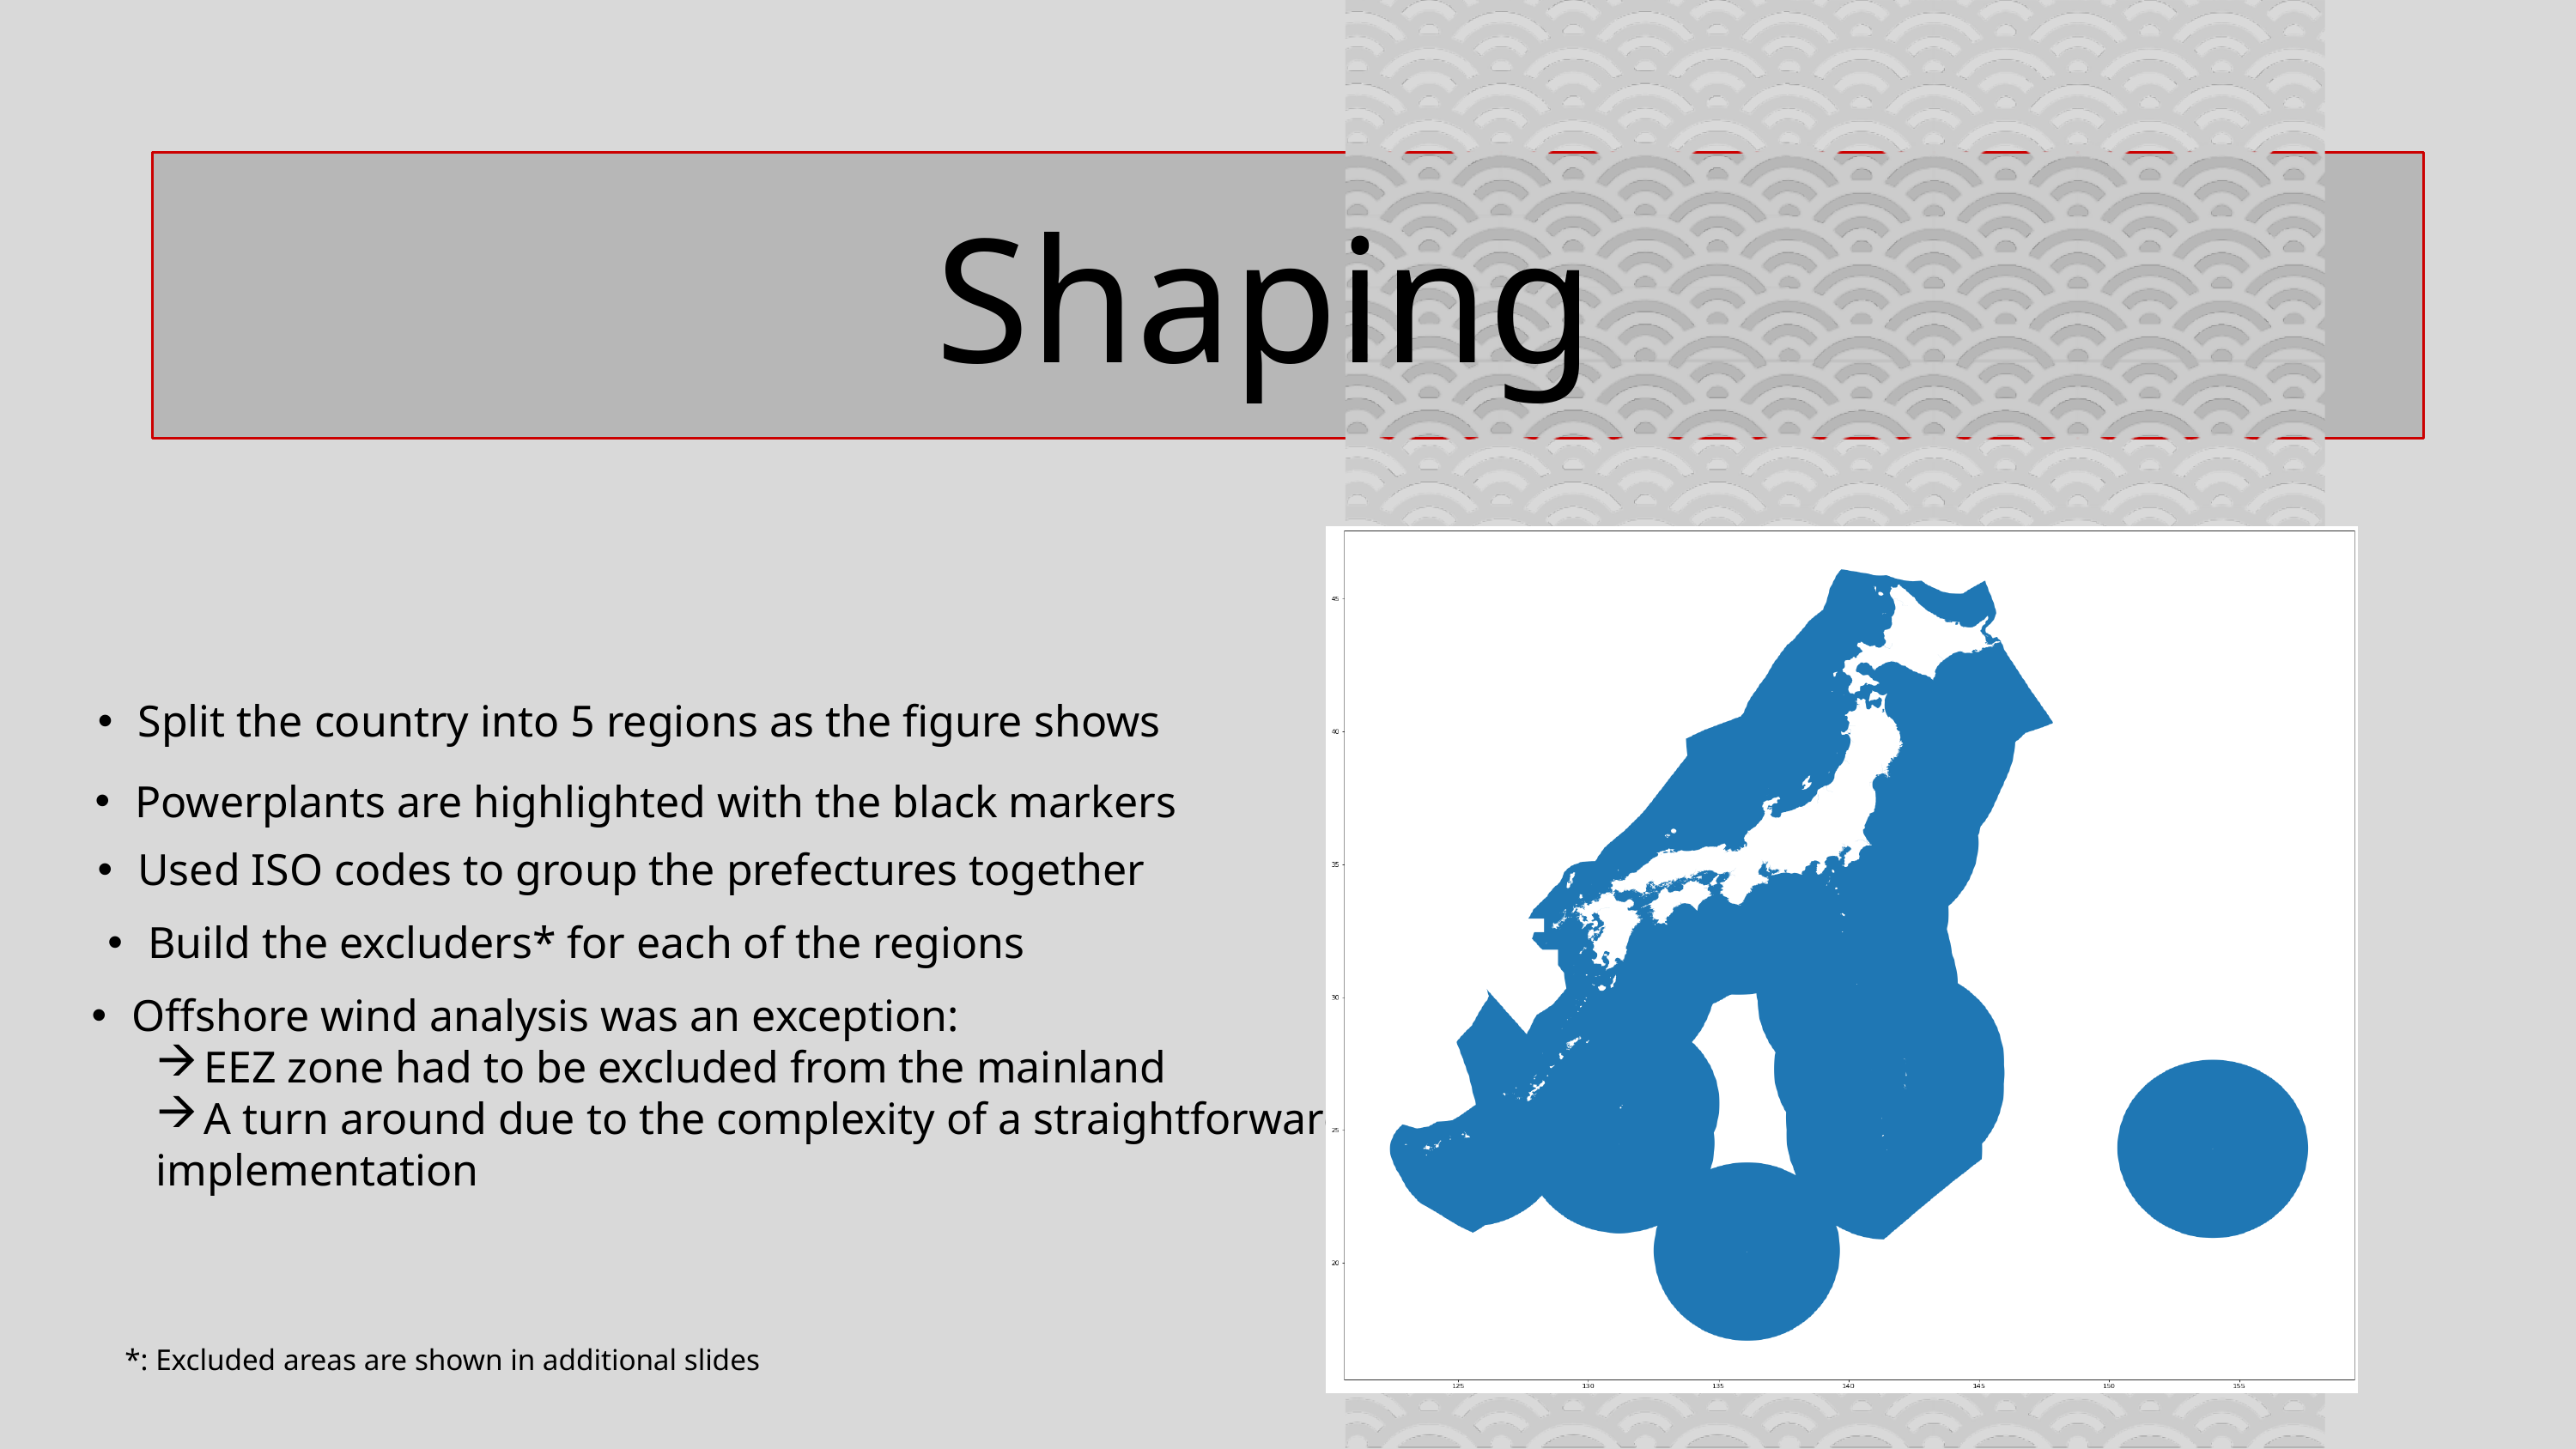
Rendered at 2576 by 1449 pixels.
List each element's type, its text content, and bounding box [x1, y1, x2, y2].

text_box Build the excluders* for each of the regions [94, 909, 1038, 974]
text_box *: Excluded areas are shown in additional slides [112, 1335, 775, 1383]
text_box Split the country into 5 regions as the figure shows [85, 688, 1174, 753]
text_box Used ISO codes to group the prefectures together [84, 836, 1158, 901]
picture [1326, 0, 2359, 1449]
text_box Shaping [923, 178, 1340, 410]
text_box [152, 152, 1340, 439]
text_box Powerplants are highlighted with the black markers [82, 767, 1190, 833]
text_box [2329, 152, 2424, 439]
text_box Offshore wind analysis was an exception: EEZ zone had to be excluded from the mainland A turn around due to the complexity of a straightforward implementation [78, 982, 1321, 1253]
